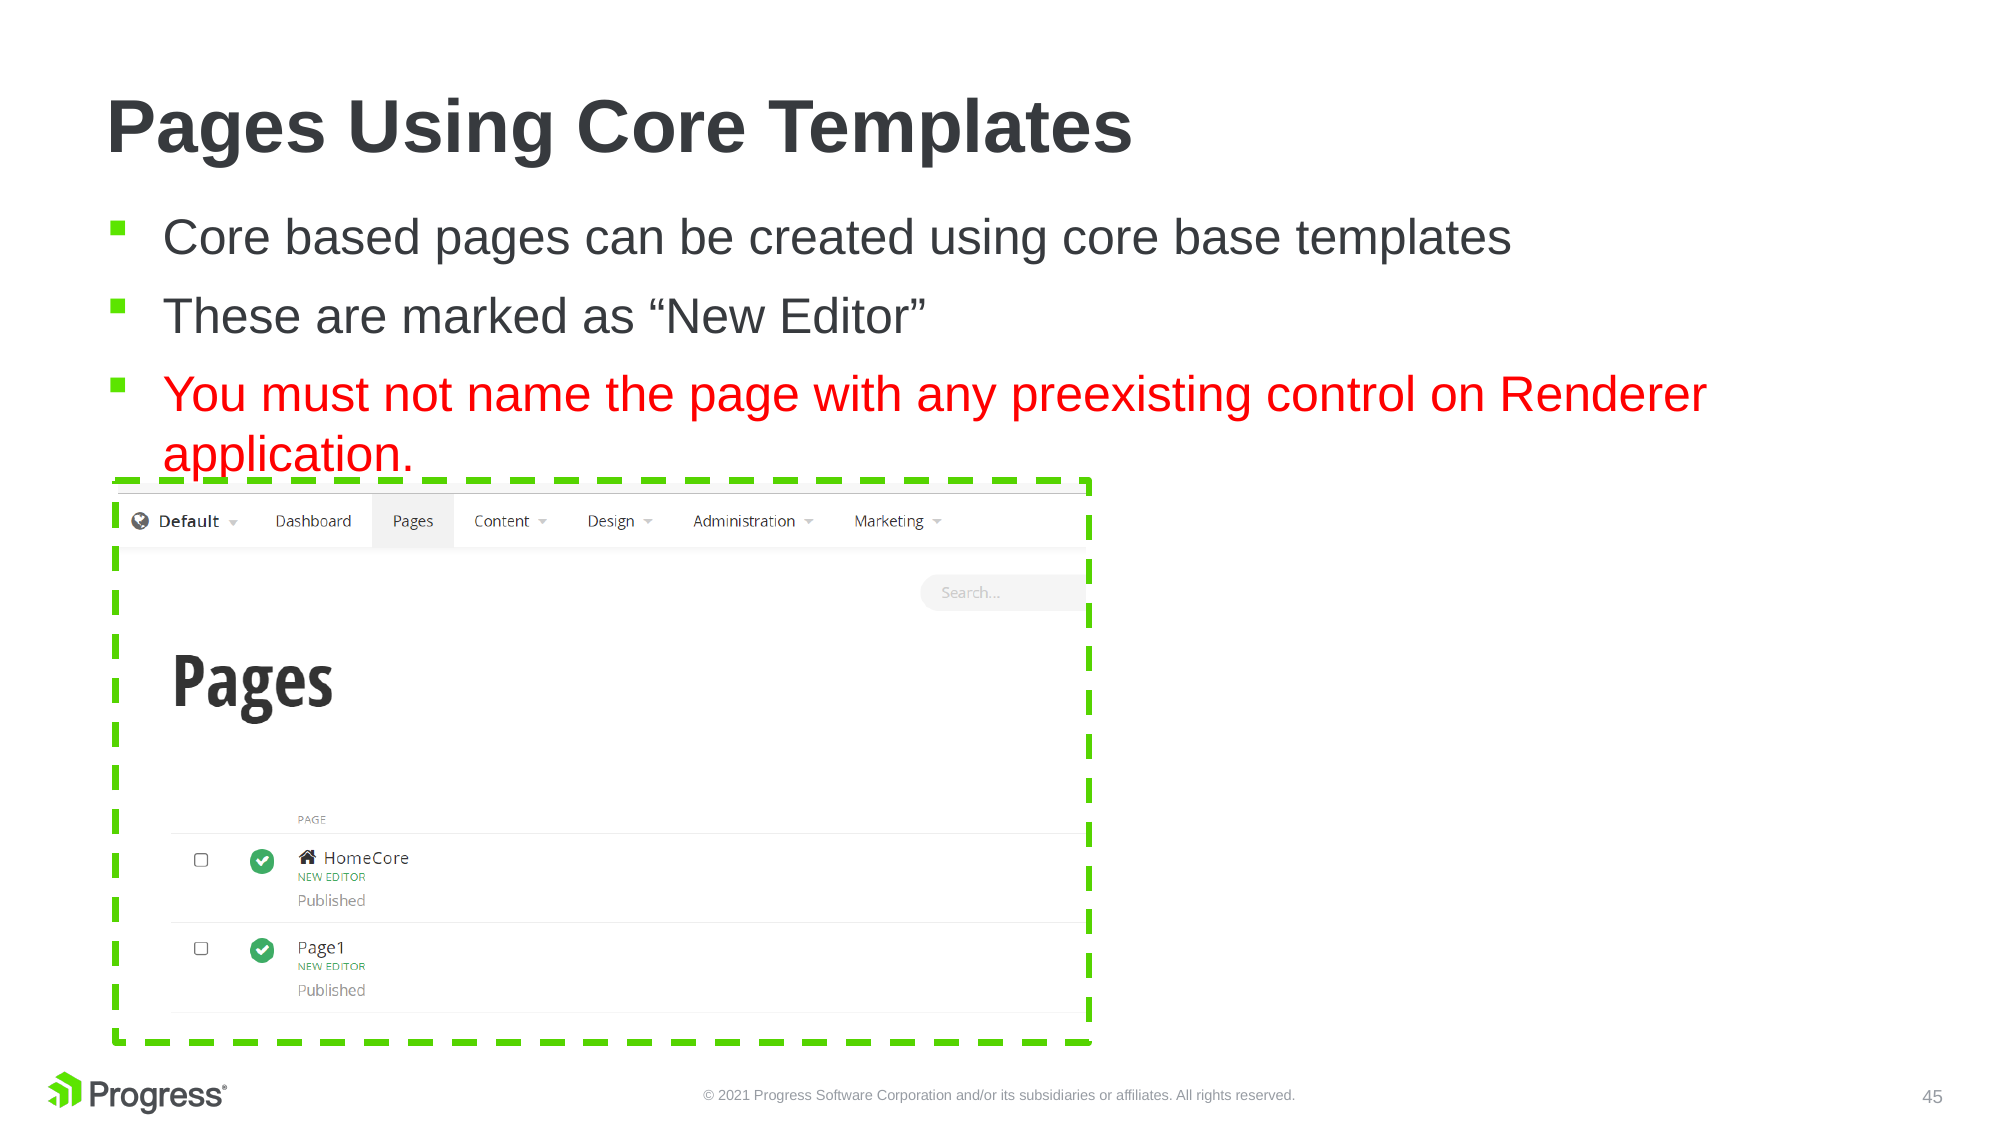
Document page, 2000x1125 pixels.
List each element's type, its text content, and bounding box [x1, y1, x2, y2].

picture [118, 483, 1086, 1040]
title Pages Using Core Templates [91, 80, 1888, 177]
list Core based pages can be created using core base templates These are marked as “New Editor” You must not name the page with any preexisting control on Renderer application. [91, 196, 1888, 696]
